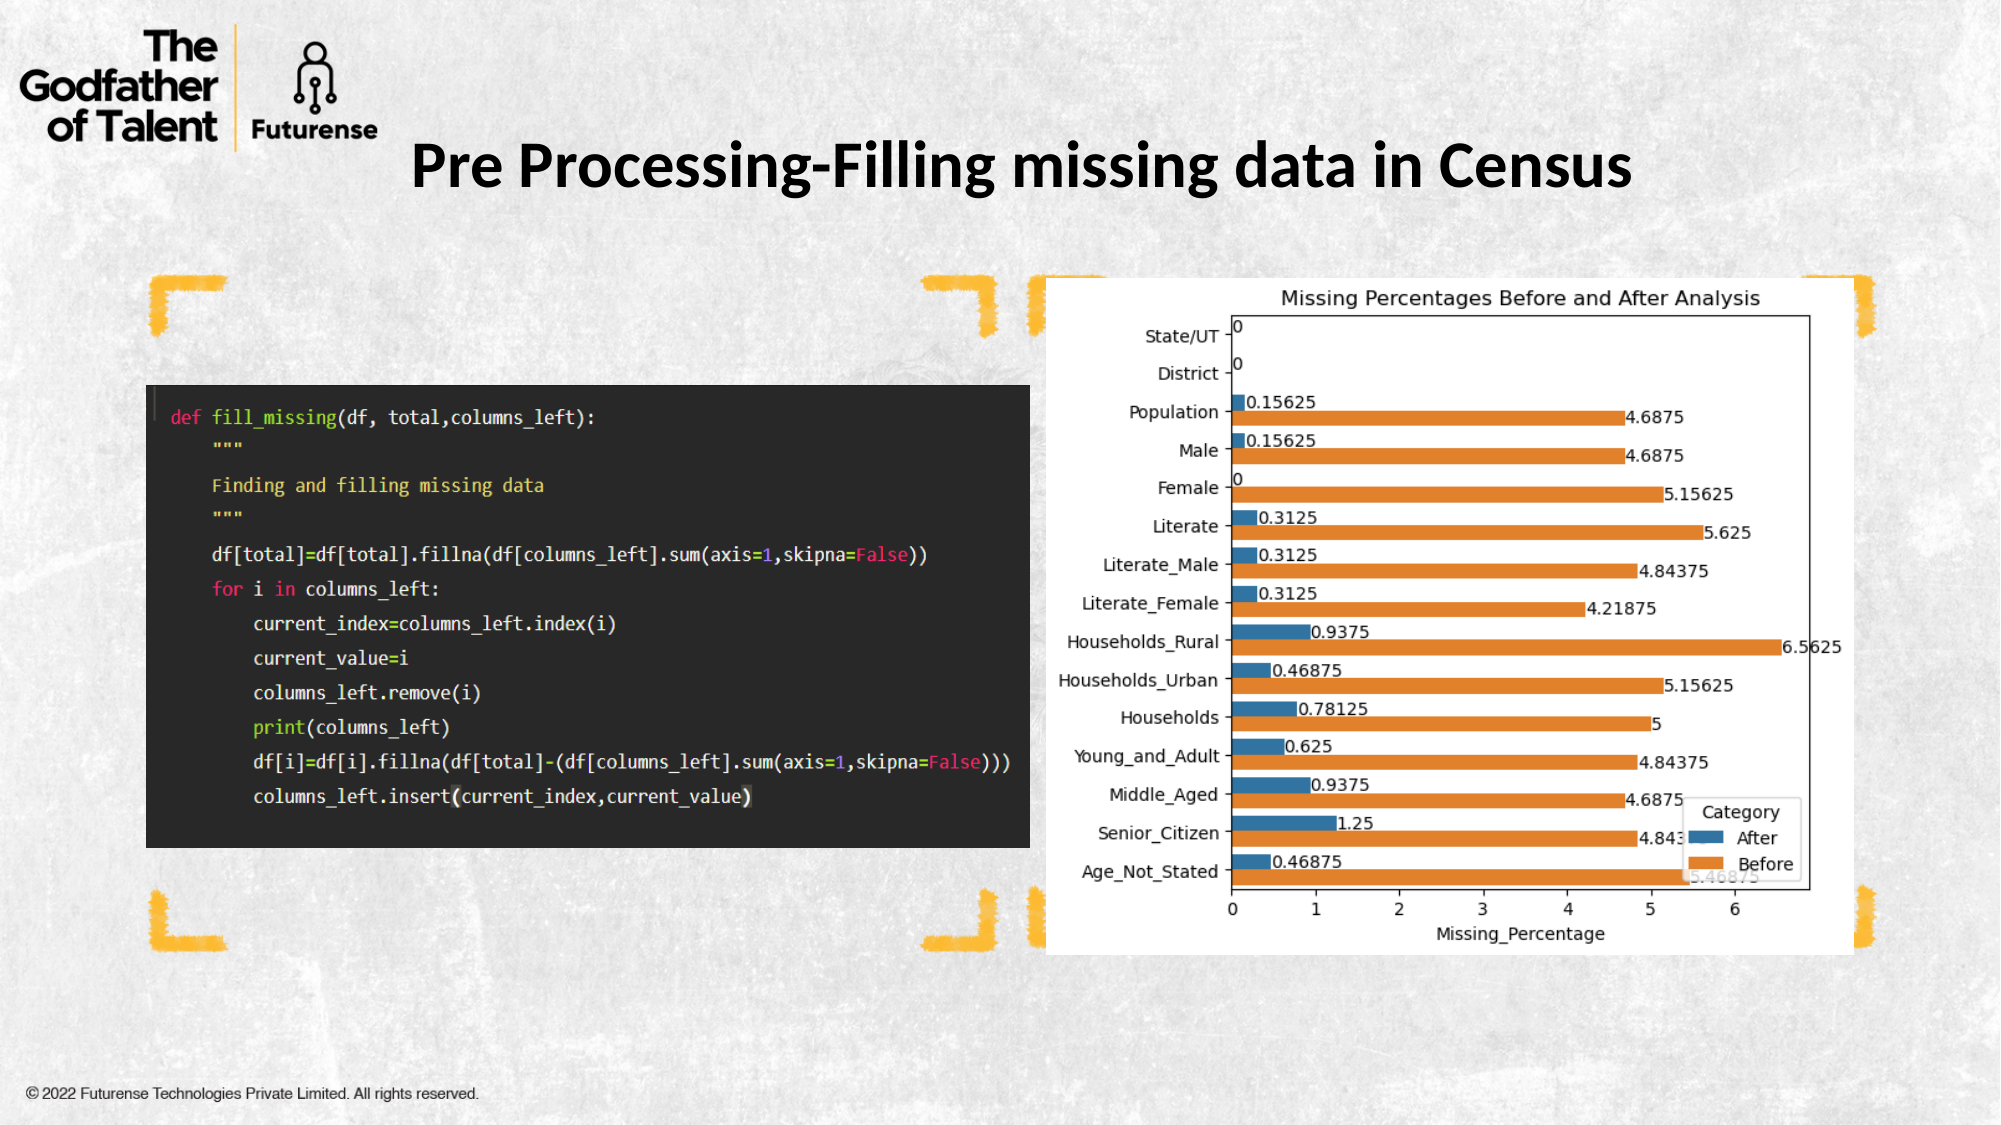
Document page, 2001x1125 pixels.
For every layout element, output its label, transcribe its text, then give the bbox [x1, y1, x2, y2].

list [146, 385, 1030, 848]
text_box Pre Processing-Filling missing data in Census [396, 107, 1785, 208]
picture [0, 0, 2001, 1125]
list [1046, 278, 1854, 955]
